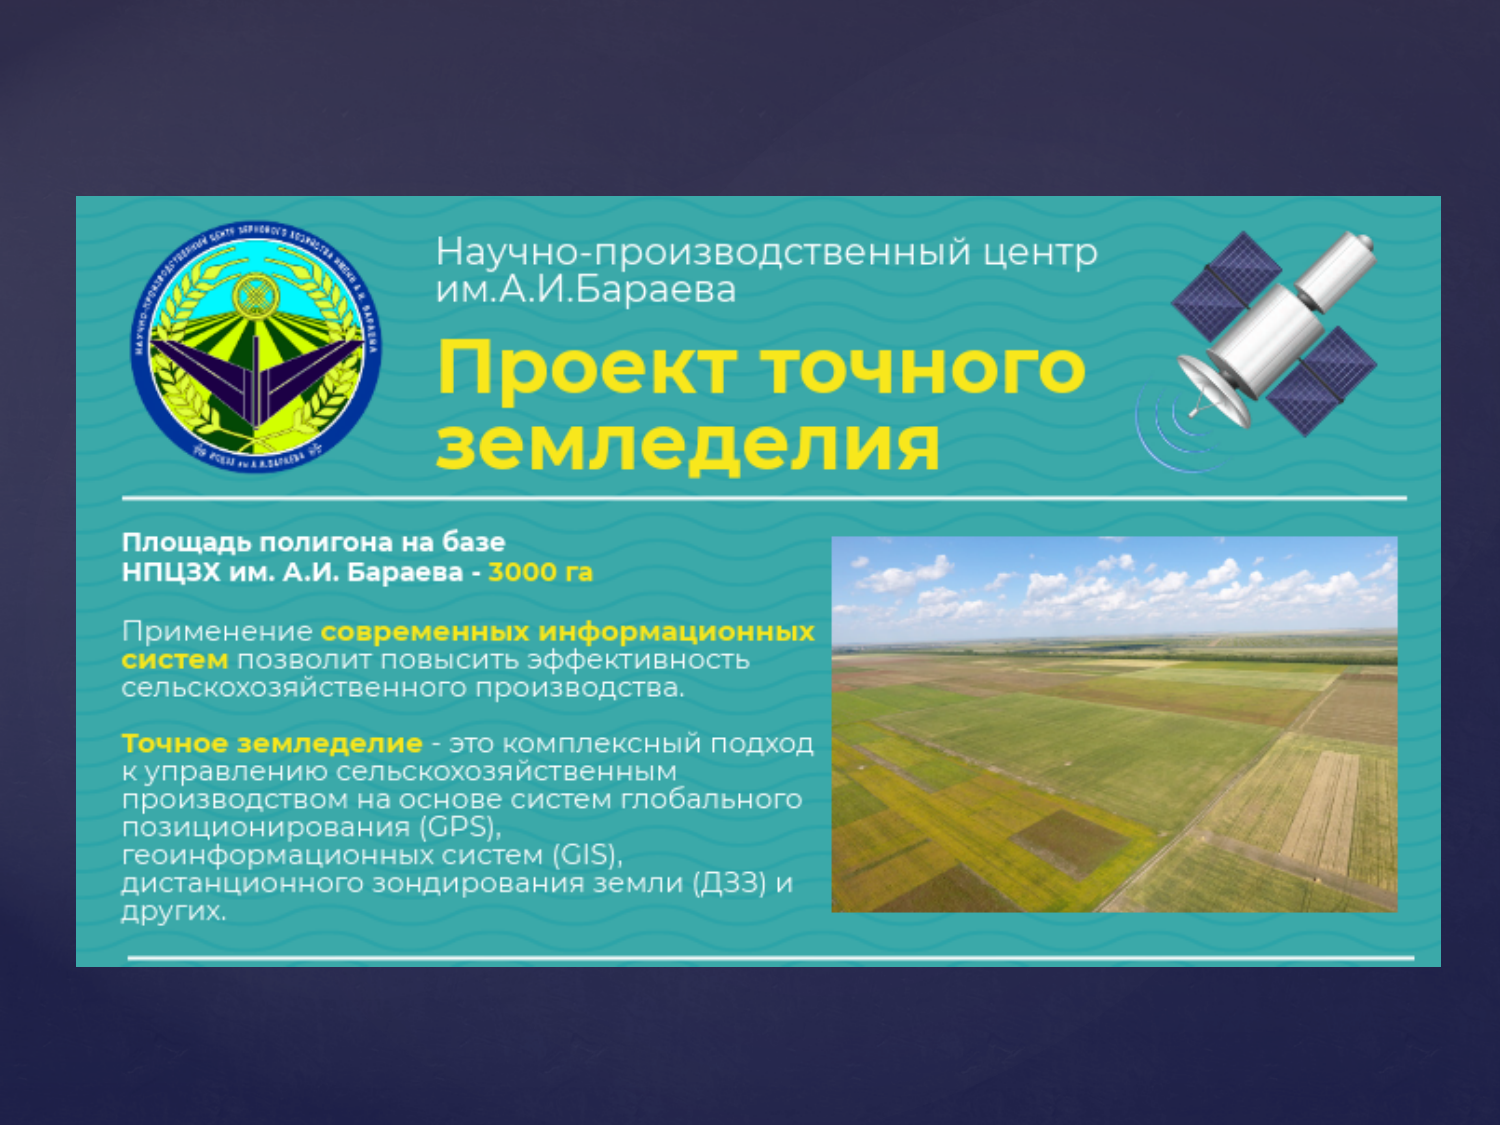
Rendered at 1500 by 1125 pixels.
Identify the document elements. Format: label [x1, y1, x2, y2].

picture [76, 195, 1442, 968]
